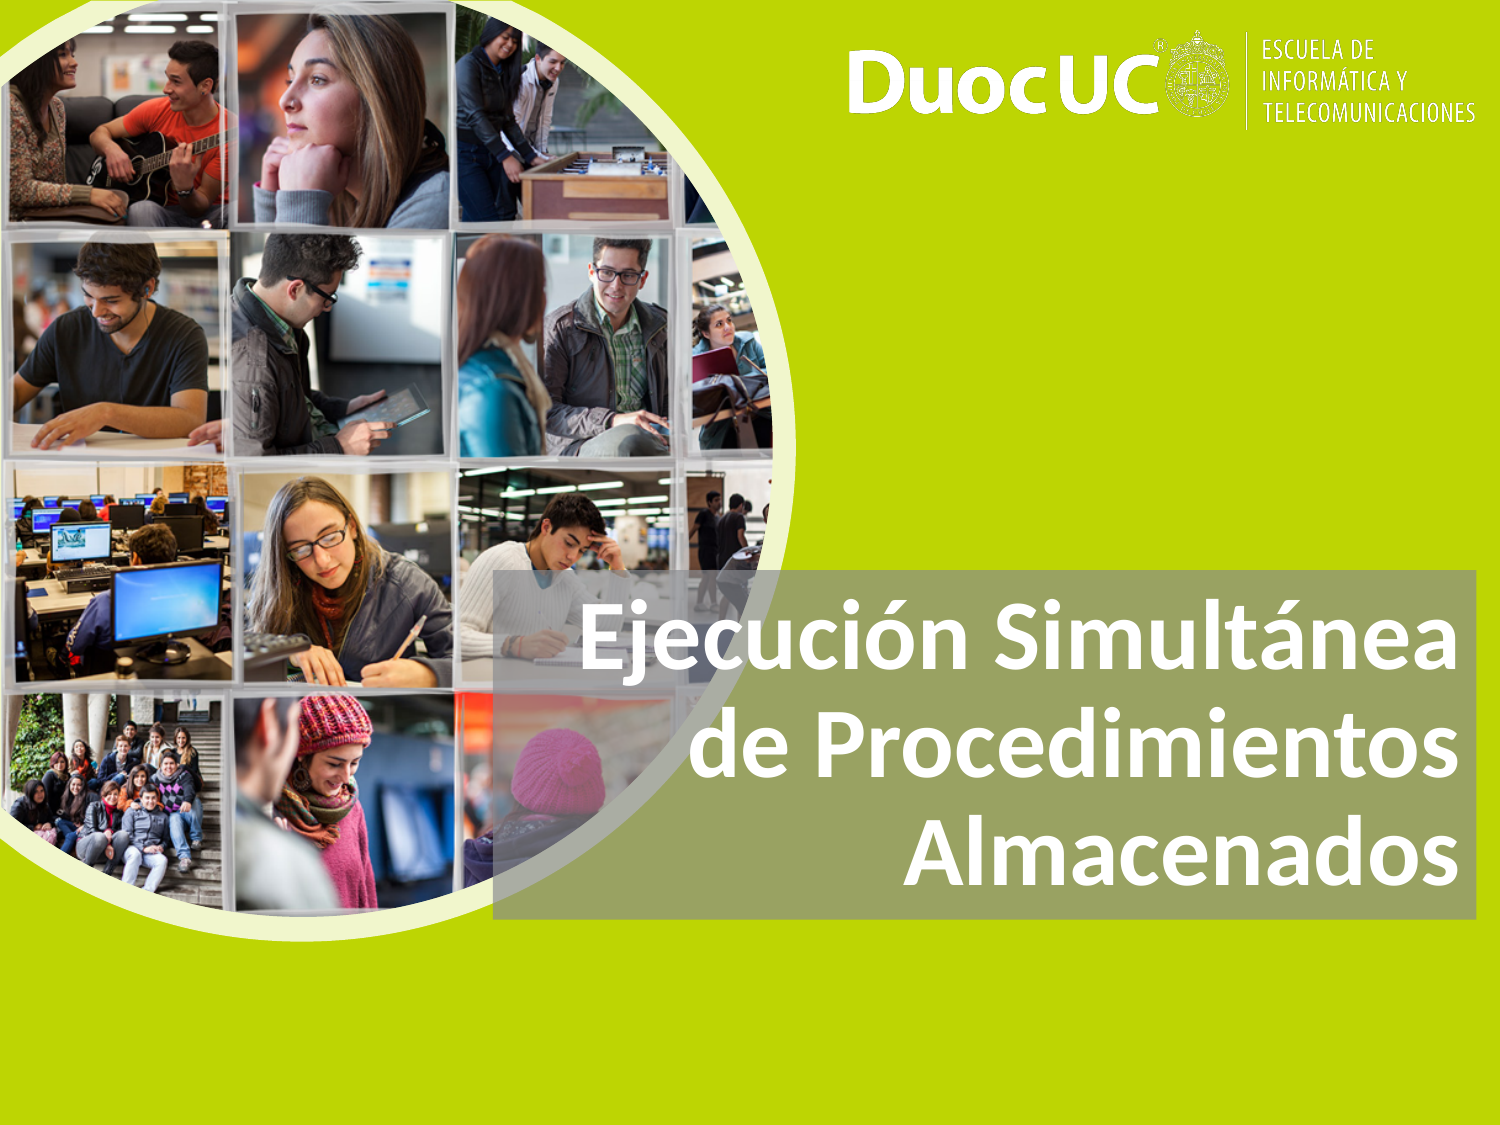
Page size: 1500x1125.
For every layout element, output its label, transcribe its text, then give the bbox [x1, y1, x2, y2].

title Ejecución Simultánea de Procedimientos Almacenados [492, 570, 1477, 920]
picture [0, 0, 773, 917]
picture [849, 30, 1475, 130]
